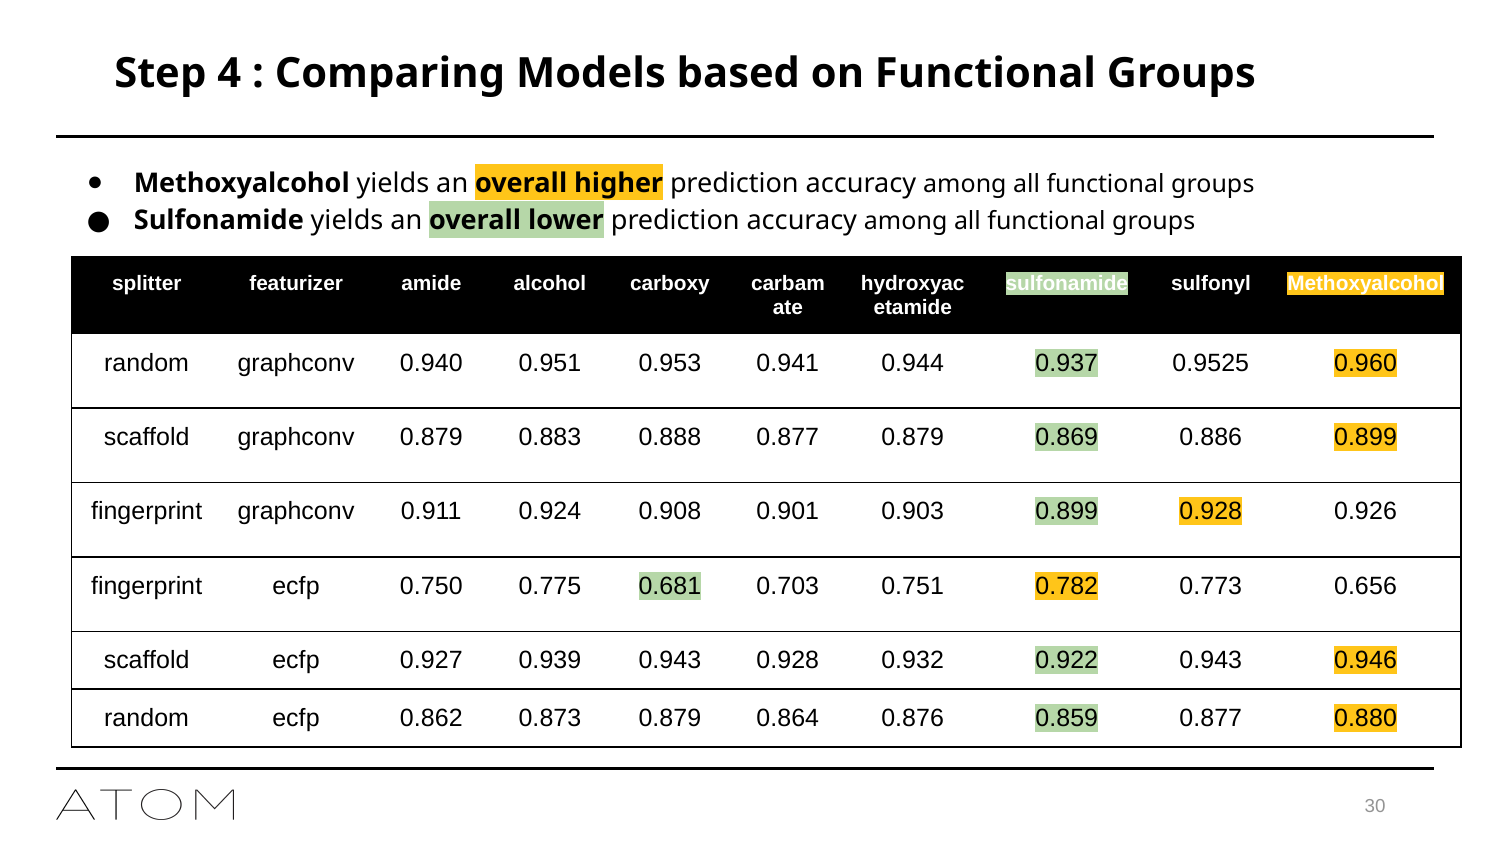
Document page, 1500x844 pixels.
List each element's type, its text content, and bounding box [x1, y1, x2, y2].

table_cell 0.656 [1270, 558, 1460, 631]
table_cell 0.911 [371, 483, 492, 556]
table_header splitter [72, 258, 222, 333]
title Step 4 : Comparing Models based on Functional Groups [103, 19, 1397, 129]
table_cell random [72, 334, 222, 407]
table_cell 0.888 [608, 409, 732, 482]
table_cell 0.859 [982, 690, 1151, 746]
table_cell 0.9525 [1151, 334, 1270, 407]
table_header alcohol [492, 258, 608, 333]
table_cell 0.908 [608, 483, 732, 556]
table_header Methoxyalcohol [1270, 258, 1460, 333]
table_cell 0.946 [1270, 632, 1460, 688]
table_cell 0.775 [492, 558, 608, 631]
table_cell 0.899 [1270, 409, 1460, 482]
table_cell 0.944 [843, 334, 982, 407]
table_cell 0.873 [492, 690, 608, 746]
table_cell 0.943 [608, 632, 732, 688]
table_cell 0.681 [608, 558, 732, 631]
table_cell 0.899 [982, 483, 1151, 556]
table_cell 0.864 [732, 690, 843, 746]
table_cell fingerprint [72, 483, 222, 556]
table_cell 0.927 [371, 632, 492, 688]
table_header hydroxyacetamide [843, 258, 982, 333]
table_cell scaffold [72, 632, 222, 688]
table_cell 0.883 [492, 409, 608, 482]
table_cell ecfp [222, 690, 371, 746]
table_cell 0.879 [843, 409, 982, 482]
table_cell 0.877 [1151, 690, 1270, 746]
table_header carbamate [732, 258, 843, 333]
table_cell graphconv [222, 409, 371, 482]
table_cell 0.926 [1270, 483, 1460, 556]
picture [56, 789, 234, 820]
slide_number 30 [1059, 782, 1397, 827]
table_cell 0.751 [843, 558, 982, 631]
text_box Methoxyalcohol yields an overall higher prediction accuracy among all functional groups Sulfonamide yields an overall lower prediction accuracy among all functional groups [71, 145, 1462, 230]
table_cell 0.960 [1270, 334, 1460, 407]
table_header carboxy [608, 258, 732, 333]
table_cell 0.750 [371, 558, 492, 631]
table_cell fingerprint [72, 558, 222, 631]
table_cell 0.877 [732, 409, 843, 482]
table_cell 0.773 [1151, 558, 1270, 631]
table_cell 0.932 [843, 632, 982, 688]
table_header amide [371, 258, 492, 333]
table_cell 0.886 [1151, 409, 1270, 482]
table_header featurizer [222, 258, 371, 333]
table_cell 0.939 [492, 632, 608, 688]
table_cell 0.876 [843, 690, 982, 746]
table_header sulfonamide [982, 258, 1151, 333]
table_cell graphconv [222, 334, 371, 407]
table_cell 0.937 [982, 334, 1151, 407]
table_cell 0.782 [982, 558, 1151, 631]
table_cell 0.924 [492, 483, 608, 556]
table_cell graphconv [222, 483, 371, 556]
table_cell 0.862 [371, 690, 492, 746]
table_cell ecfp [222, 632, 371, 688]
table_cell 0.953 [608, 334, 732, 407]
table_cell scaffold [72, 409, 222, 482]
table_cell 0.903 [843, 483, 982, 556]
table_header sulfonyl [1151, 258, 1270, 333]
table_cell 0.879 [371, 409, 492, 482]
table_cell 0.928 [732, 632, 843, 688]
table_cell 0.703 [732, 558, 843, 631]
table_cell 0.879 [608, 690, 732, 746]
table_cell random [72, 690, 222, 746]
table_cell 0.951 [492, 334, 608, 407]
table_cell 0.869 [982, 409, 1151, 482]
table_cell 0.928 [1151, 483, 1270, 556]
table_cell 0.901 [732, 483, 843, 556]
table_cell 0.940 [371, 334, 492, 407]
table_cell 0.922 [982, 632, 1151, 688]
table_cell 0.943 [1151, 632, 1270, 688]
table_cell ecfp [222, 558, 371, 631]
table_cell 0.880 [1270, 690, 1460, 746]
table_cell 0.941 [732, 334, 843, 407]
